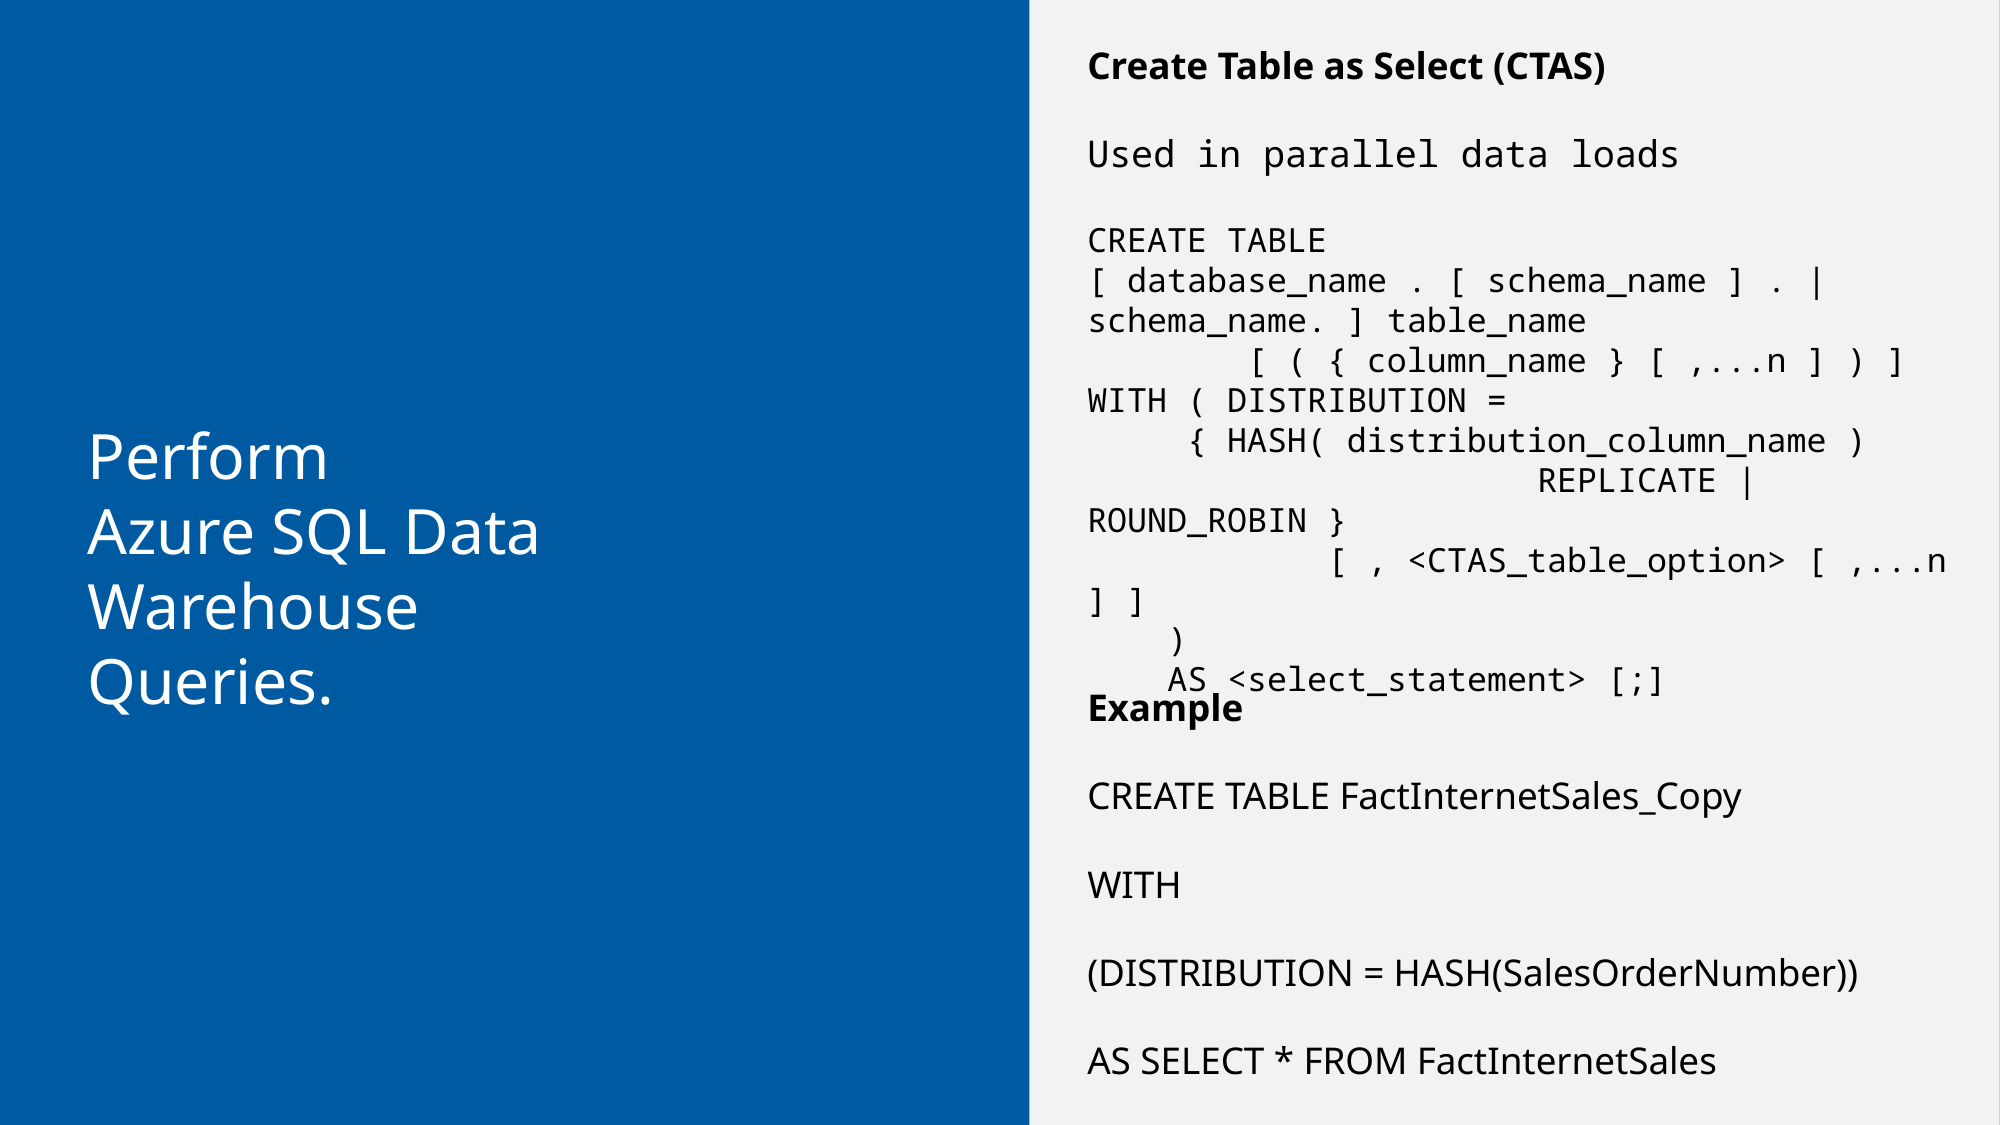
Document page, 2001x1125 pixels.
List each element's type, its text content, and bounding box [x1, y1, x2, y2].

text_box Perform Azure SQL Data Warehouse Queries. [72, 410, 877, 725]
text_box Example CREATE TABLE FactInternetSales_Copy WITH (DISTRIBUTION = HASH(SalesOrderNumber)) AS SELECT * FROM FactInternetSales [1072, 677, 2000, 1125]
text_box Create Table as Select (CTAS) Used in parallel data loads CREATE TABLE [ database_name . [ schema_name ] . | schema_name. ] table_name [ ( { column_name } [ ,...n ] ) ] WITH ( DISTRIBUTION = { HASH( distribution_column_name ) REPLICATE | ROUND_ROBIN } [ , <CTAS_table_option> [ ,...n ] ] ) AS <select_statement> [;] [1072, 35, 1974, 677]
text_box [1027, 0, 2000, 1125]
text_box [0, 0, 1027, 1125]
